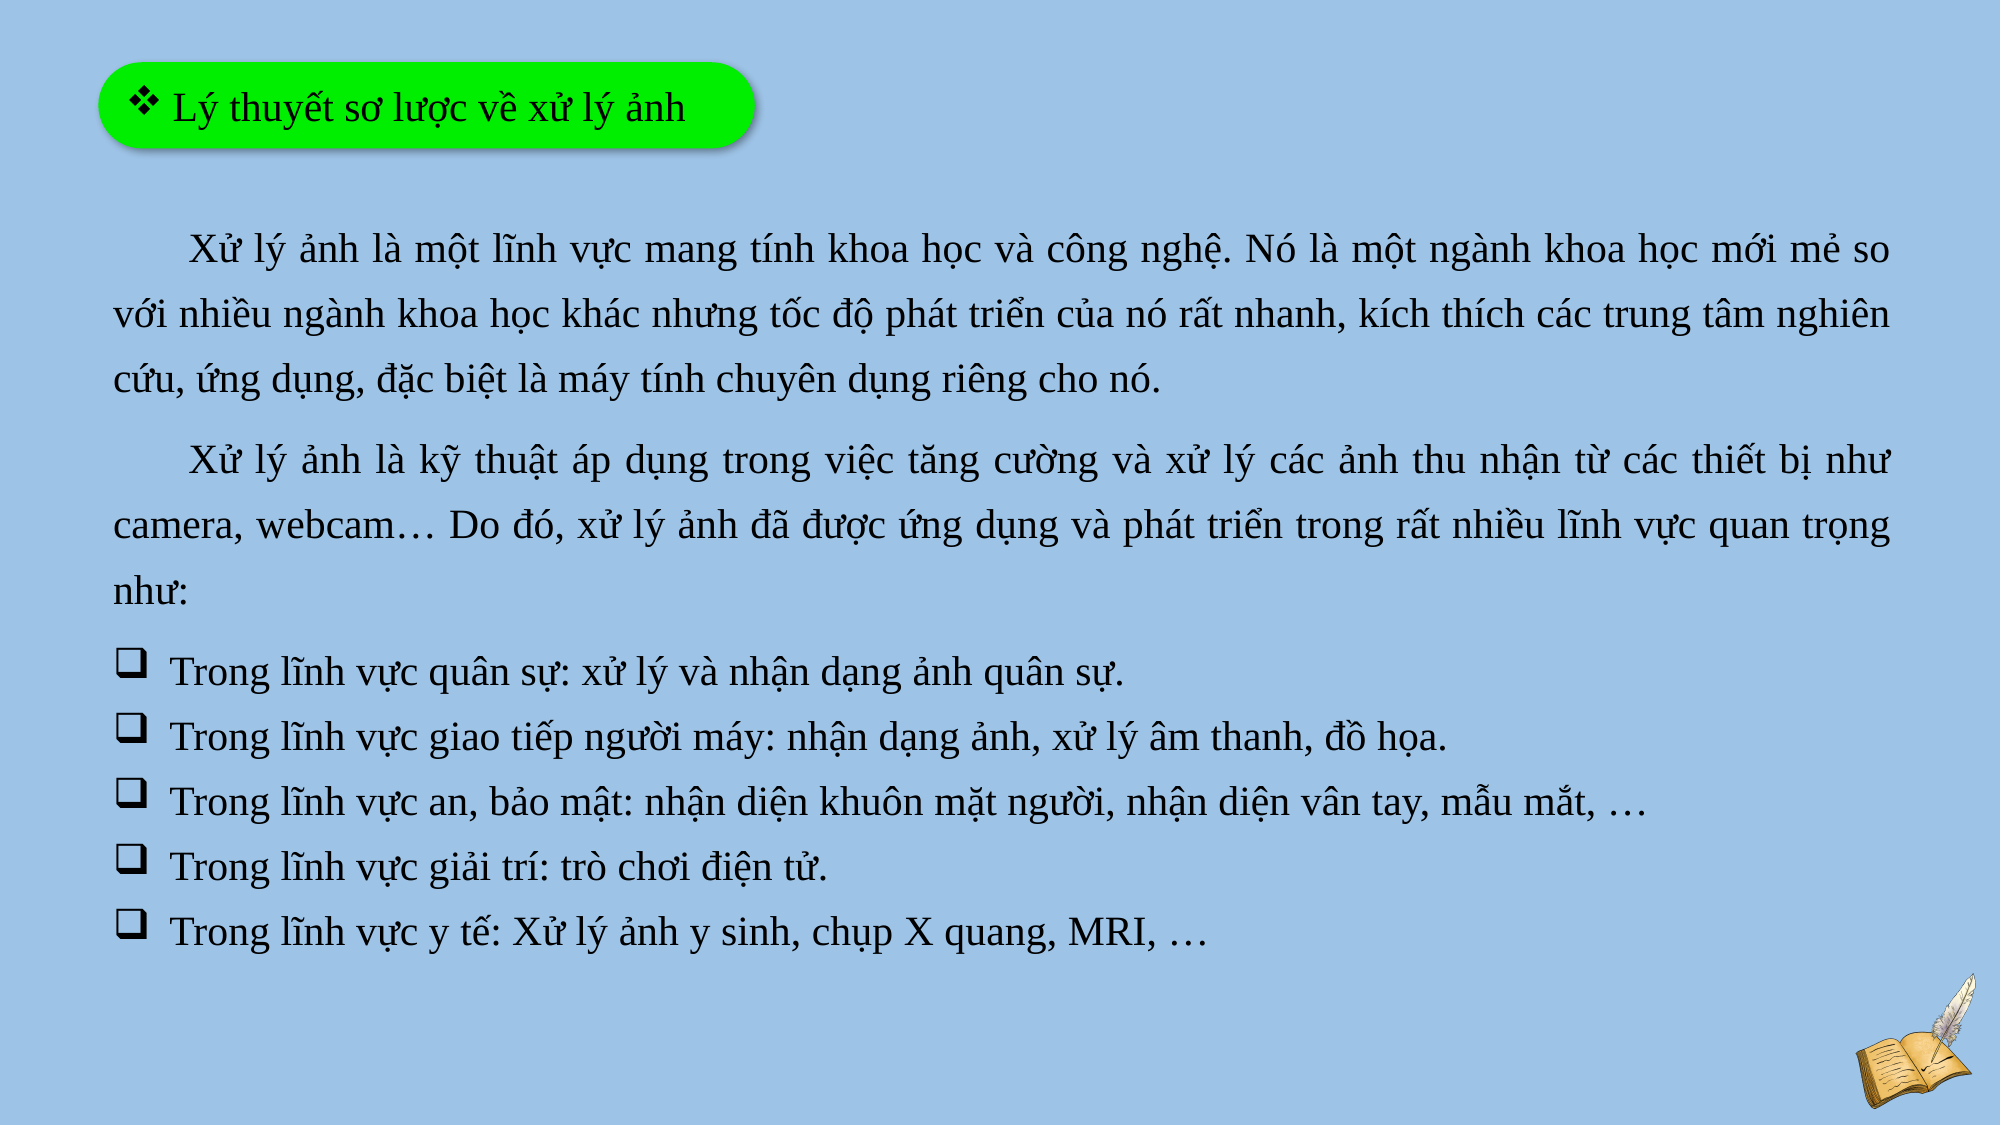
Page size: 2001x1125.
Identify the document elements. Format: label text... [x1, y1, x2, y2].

picture [1829, 954, 2000, 1125]
text_box Lý thuyết sơ lược về xử lý ảnh [97, 61, 756, 150]
text_box Xử lý ảnh là một lĩnh vực mang tính khoa học và công nghệ. Nó là một ngành khoa học mới mẻ so với nhiều ngành khoa học khác nhưng tốc độ phát triển của nó rất nhanh, kích thích các trung tâm nghiên cứu, ứng dụng, đặc biệt là máy tính chuyên dụng riêng cho nó. Xử lý ảnh là kỹ thuật áp dụng trong việc tăng cường và xử lý các ảnh thu nhận từ các thiết bị như camera, webcam… Do đó, xử lý ảnh đã được ứng dụng và phát triển trong rất nhiều lĩnh vực quan trọng như: Trong lĩnh vực quân sự: xử lý và nhận dạng ảnh quân sự. Trong lĩnh vực giao tiếp người máy: nhận dạng ảnh, xử lý âm thanh, đồ họa. Trong lĩnh vực an, bảo mật: nhận diện khuôn mặt người, nhận diện vân tay, mẫu mắt, … Trong lĩnh vực giải trí: trò chơi điện tử. Trong lĩnh vực y tế: Xử lý ảnh y sinh, chụp X quang, MRI, … [98, 198, 1916, 962]
